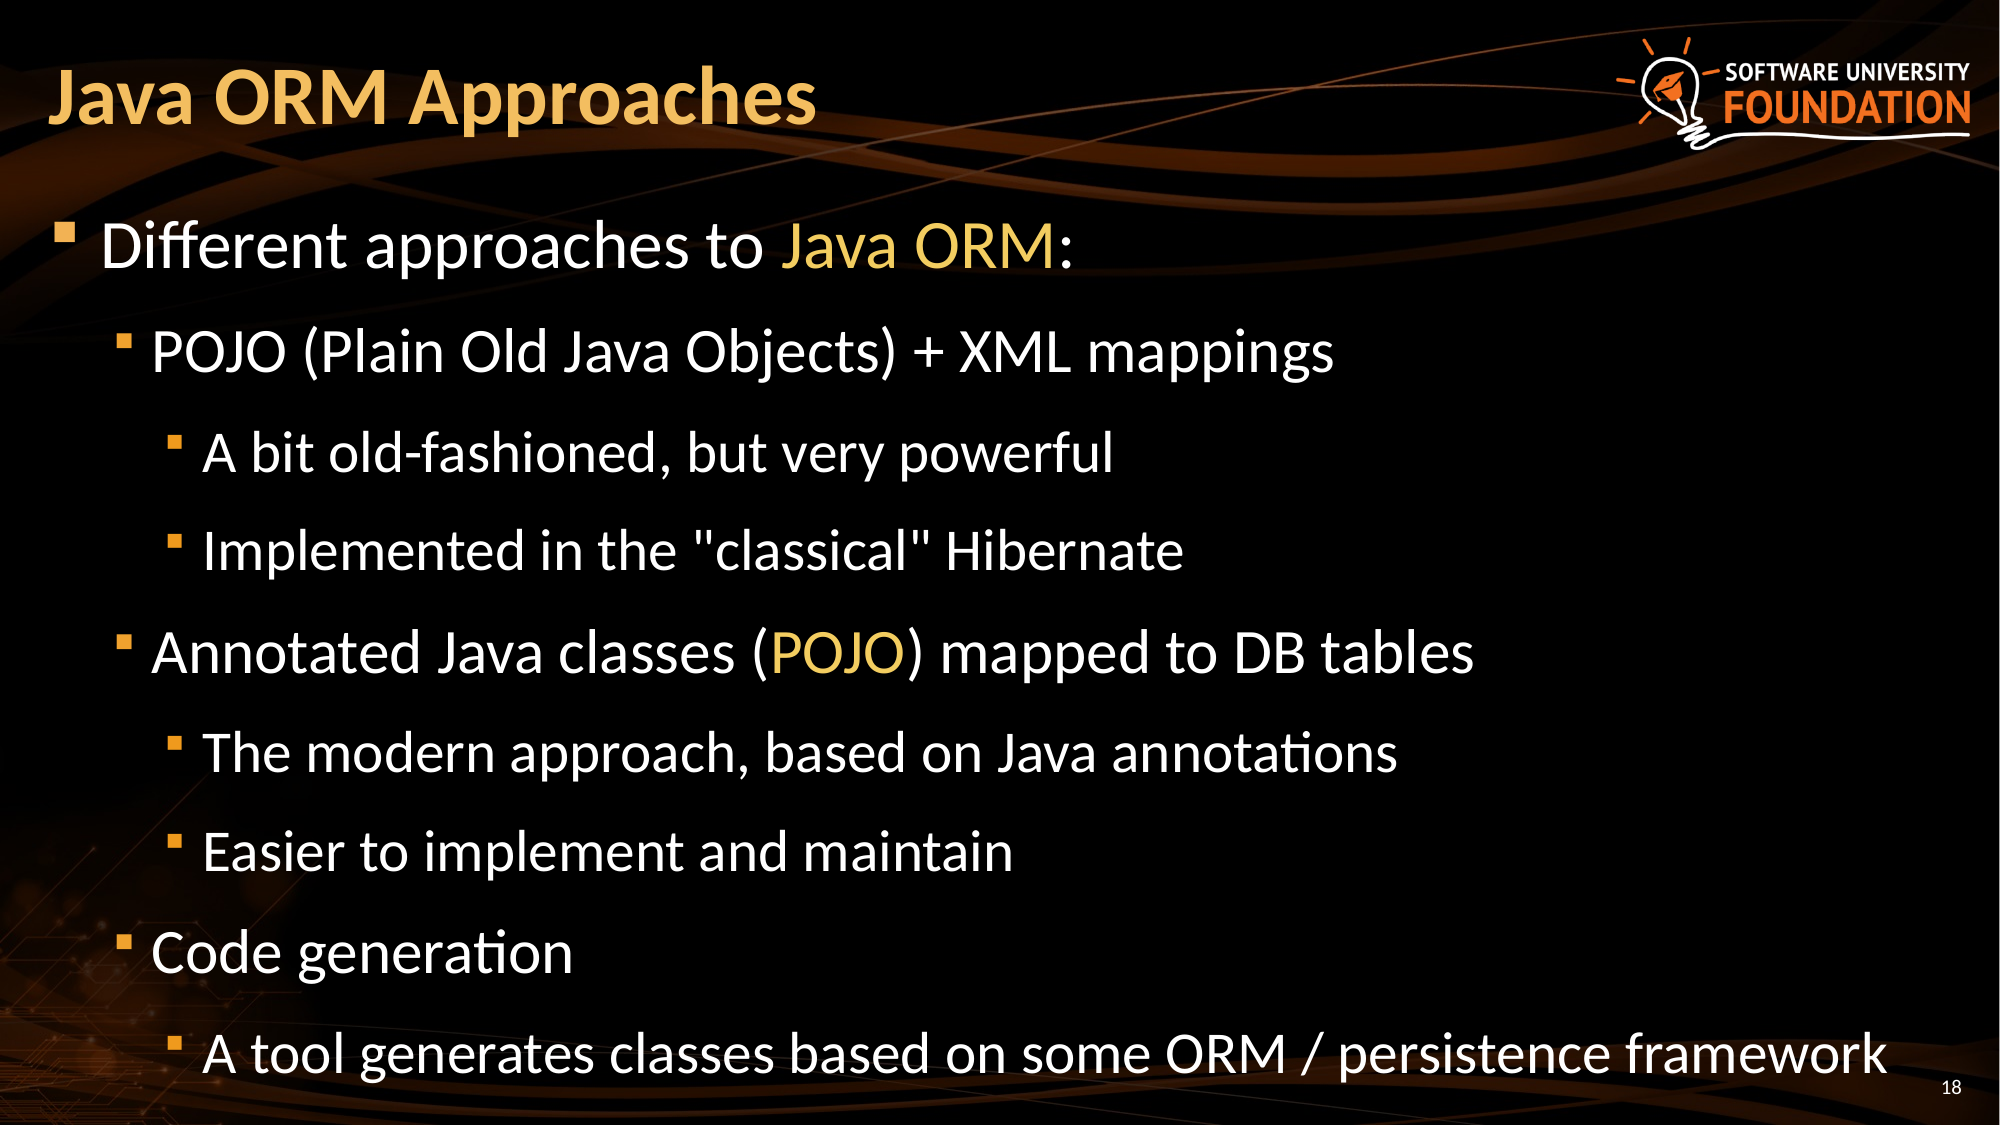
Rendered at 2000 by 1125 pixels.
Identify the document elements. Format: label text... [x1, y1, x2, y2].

title Java ORM Approaches [30, 6, 1602, 189]
picture [0, 0, 2000, 1125]
list Different approaches to Java ORM: POJO (Plain Old Java Objects) + XML mappings A bit old-fashioned, but very powerful Implemented in the "classical" Hibernate Annotated Java classes (POJO) mapped to DB tables The modern approach, based on Java annotations Easier to implement and maintain Code generation A tool generates classes based on some ORM / persistence framework [31, 188, 1968, 1103]
